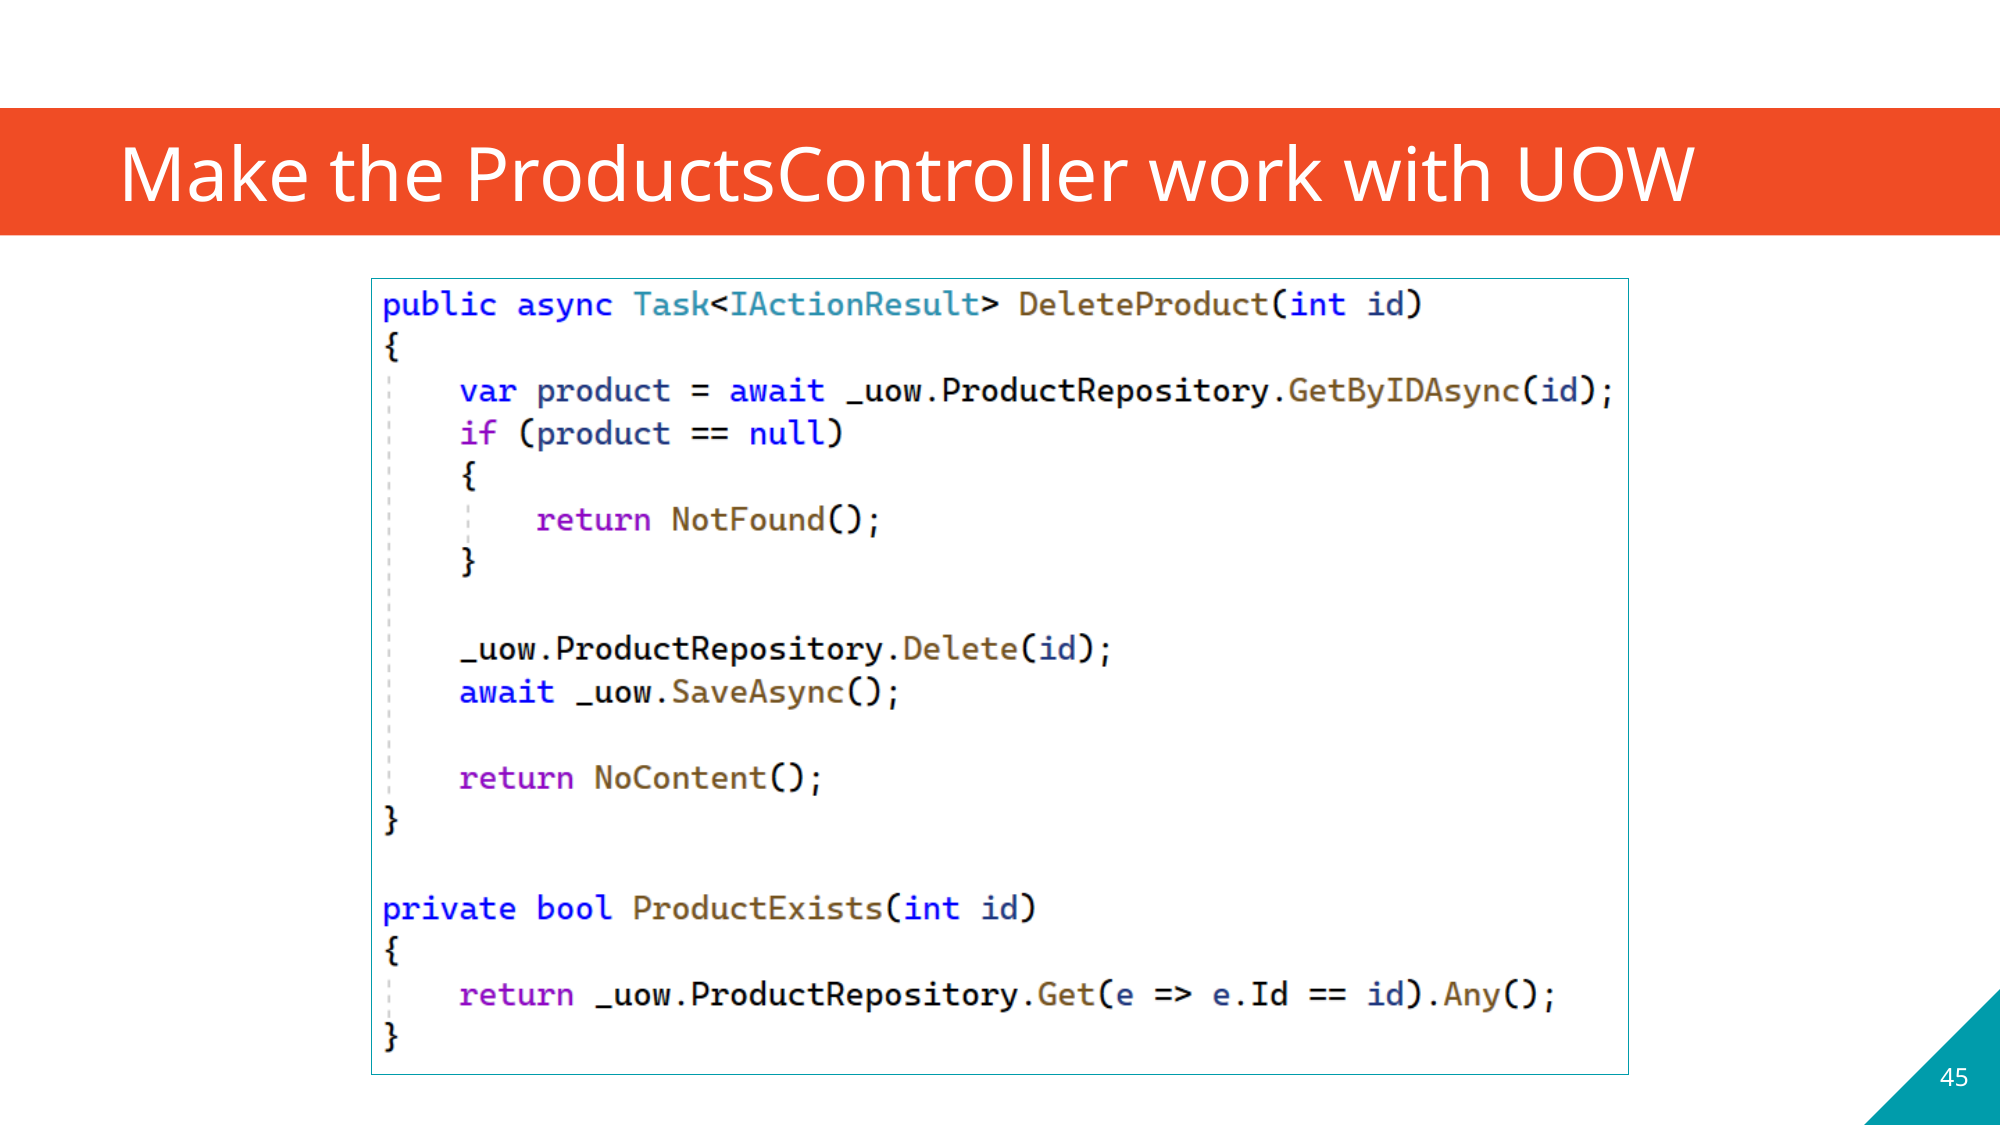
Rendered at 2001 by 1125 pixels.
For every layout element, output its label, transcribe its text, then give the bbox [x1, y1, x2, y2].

picture [371, 278, 1629, 1075]
slide_number 45 [1862, 987, 2000, 1125]
title Make the ProductsController work with UOW [0, 108, 2000, 236]
